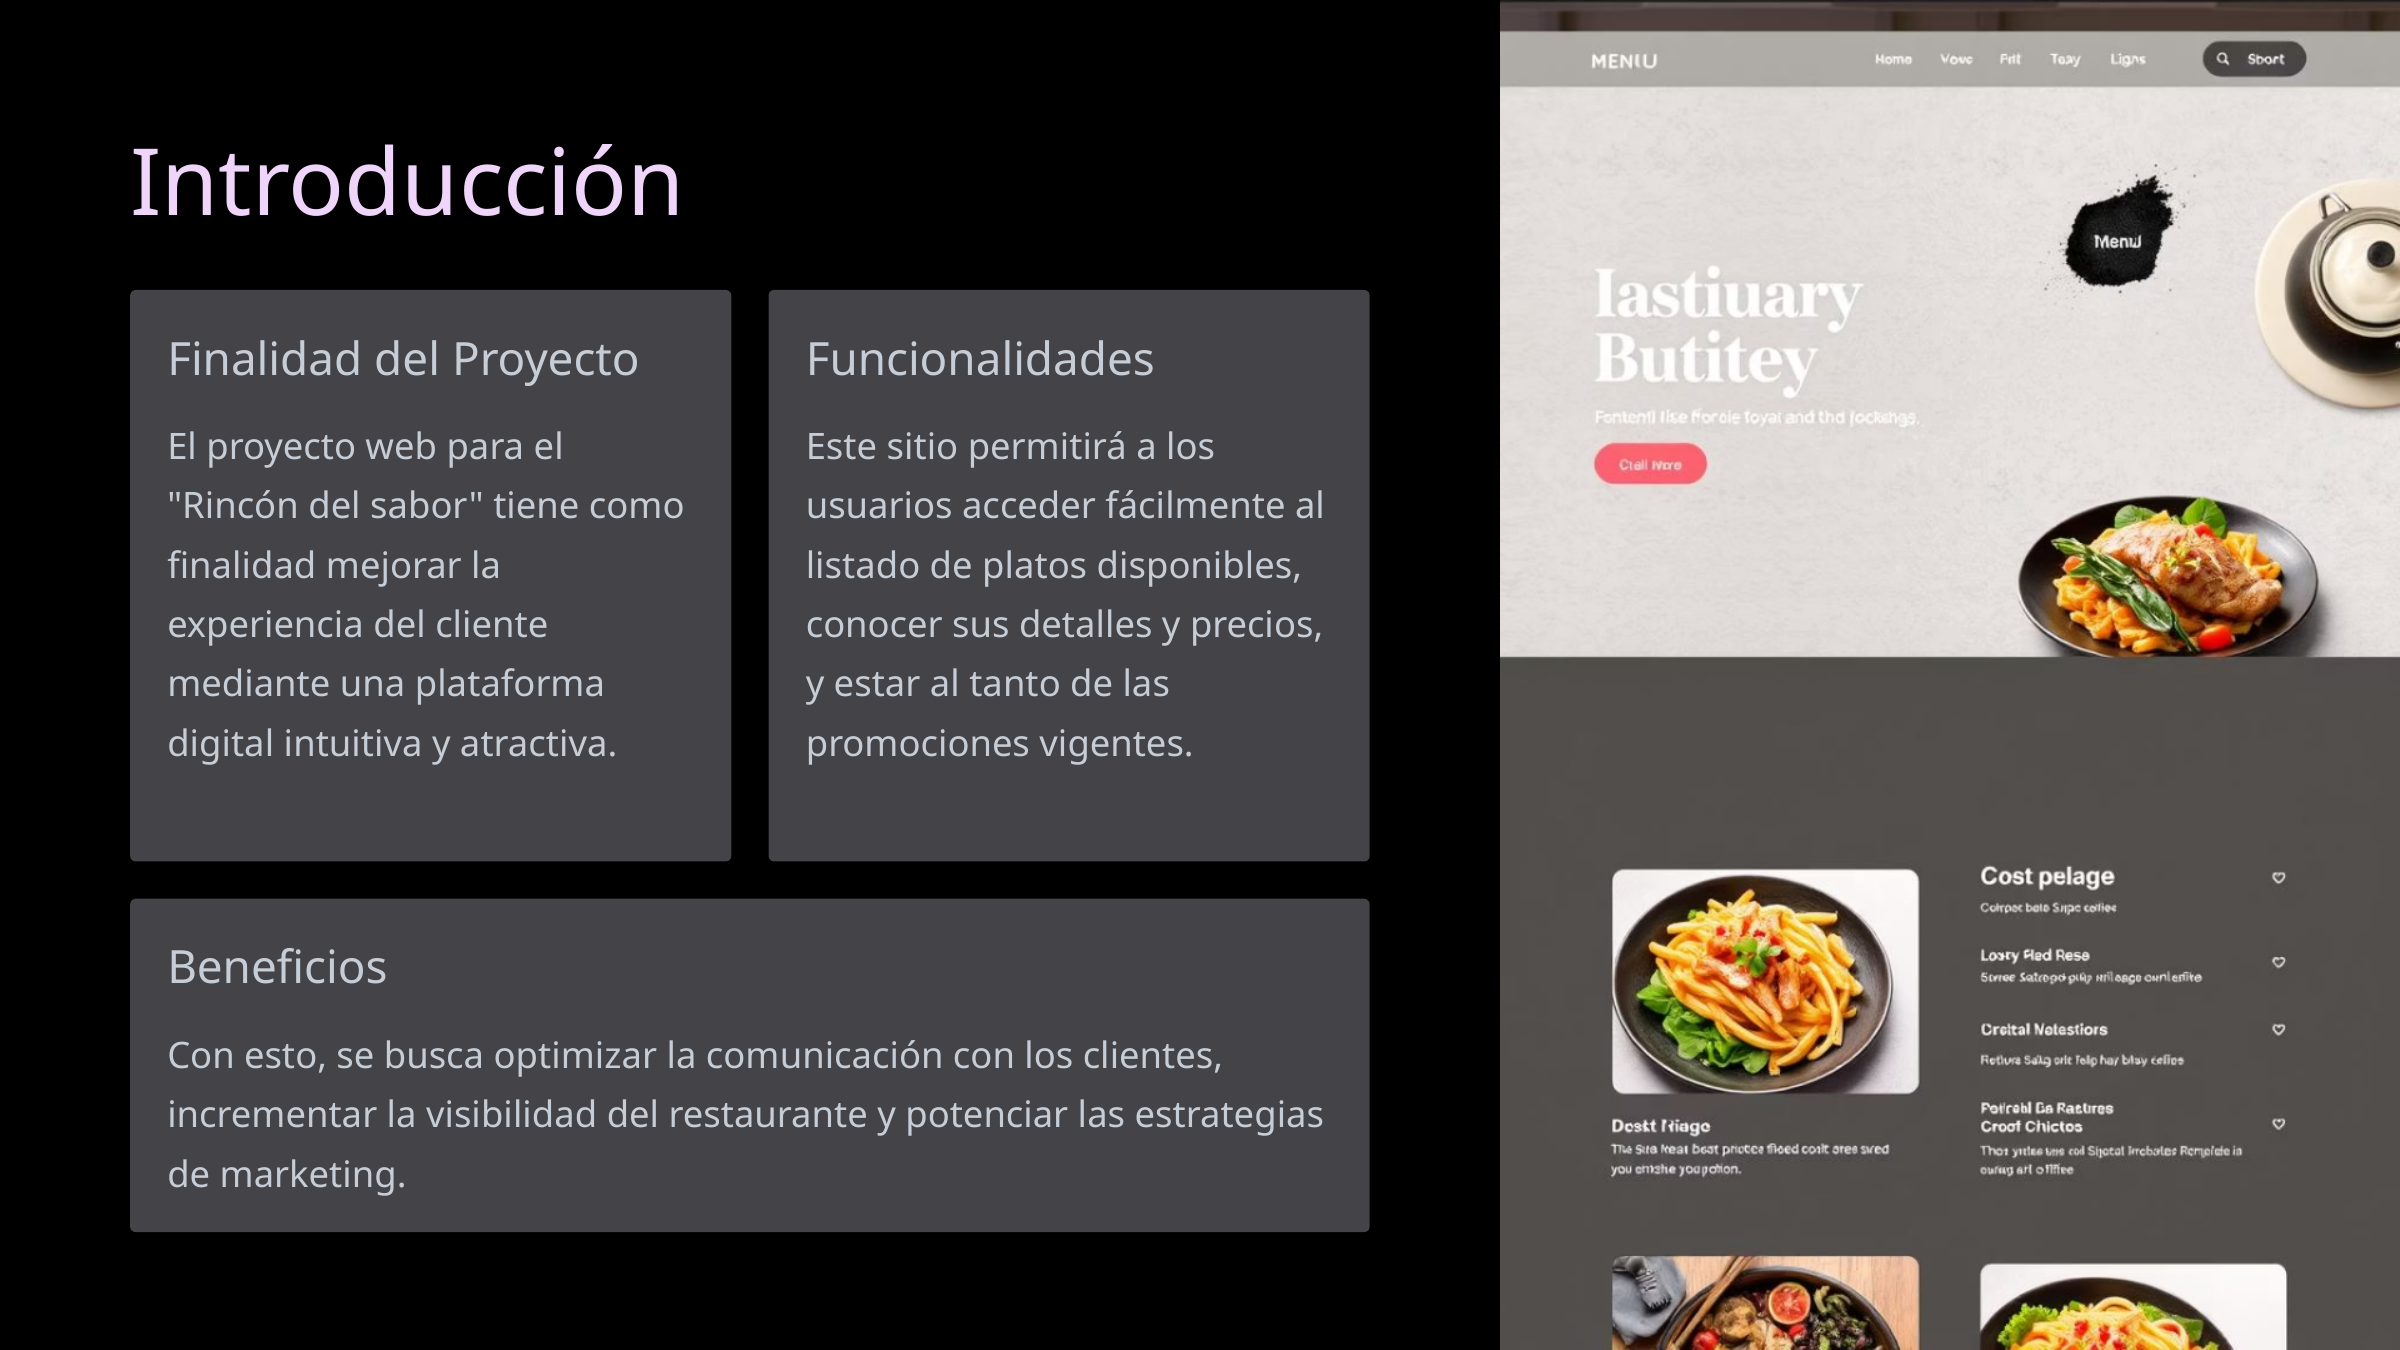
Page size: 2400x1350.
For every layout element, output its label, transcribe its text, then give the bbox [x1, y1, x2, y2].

text_box Este sitio permitirá a los usuarios acceder fácilmente al listado de platos disponibles, conocer sus detalles y precios, y estar al tanto de las promociones vigentes. [805, 407, 1333, 825]
text_box Con esto, se busca optimizar la comunicación con los clientes, incrementar la visibilidad del restaurante y potenciar las estrategias de marketing. [167, 1016, 1333, 1195]
text_box Funcionalidades [805, 327, 1271, 386]
text_box [130, 289, 732, 862]
picture [1499, 0, 2400, 1350]
text_box El proyecto web para el "Rincón del sabor" tiene como finalidad mejorar la experiencia del cliente mediante una plataforma digital intuitiva y atractiva. [167, 407, 695, 765]
text_box Finalidad del Proyecto [167, 327, 646, 386]
text_box Introducción [130, 117, 1061, 235]
text_box [768, 289, 1370, 862]
text_box Beneficios [167, 935, 633, 994]
text_box [130, 898, 1370, 1233]
